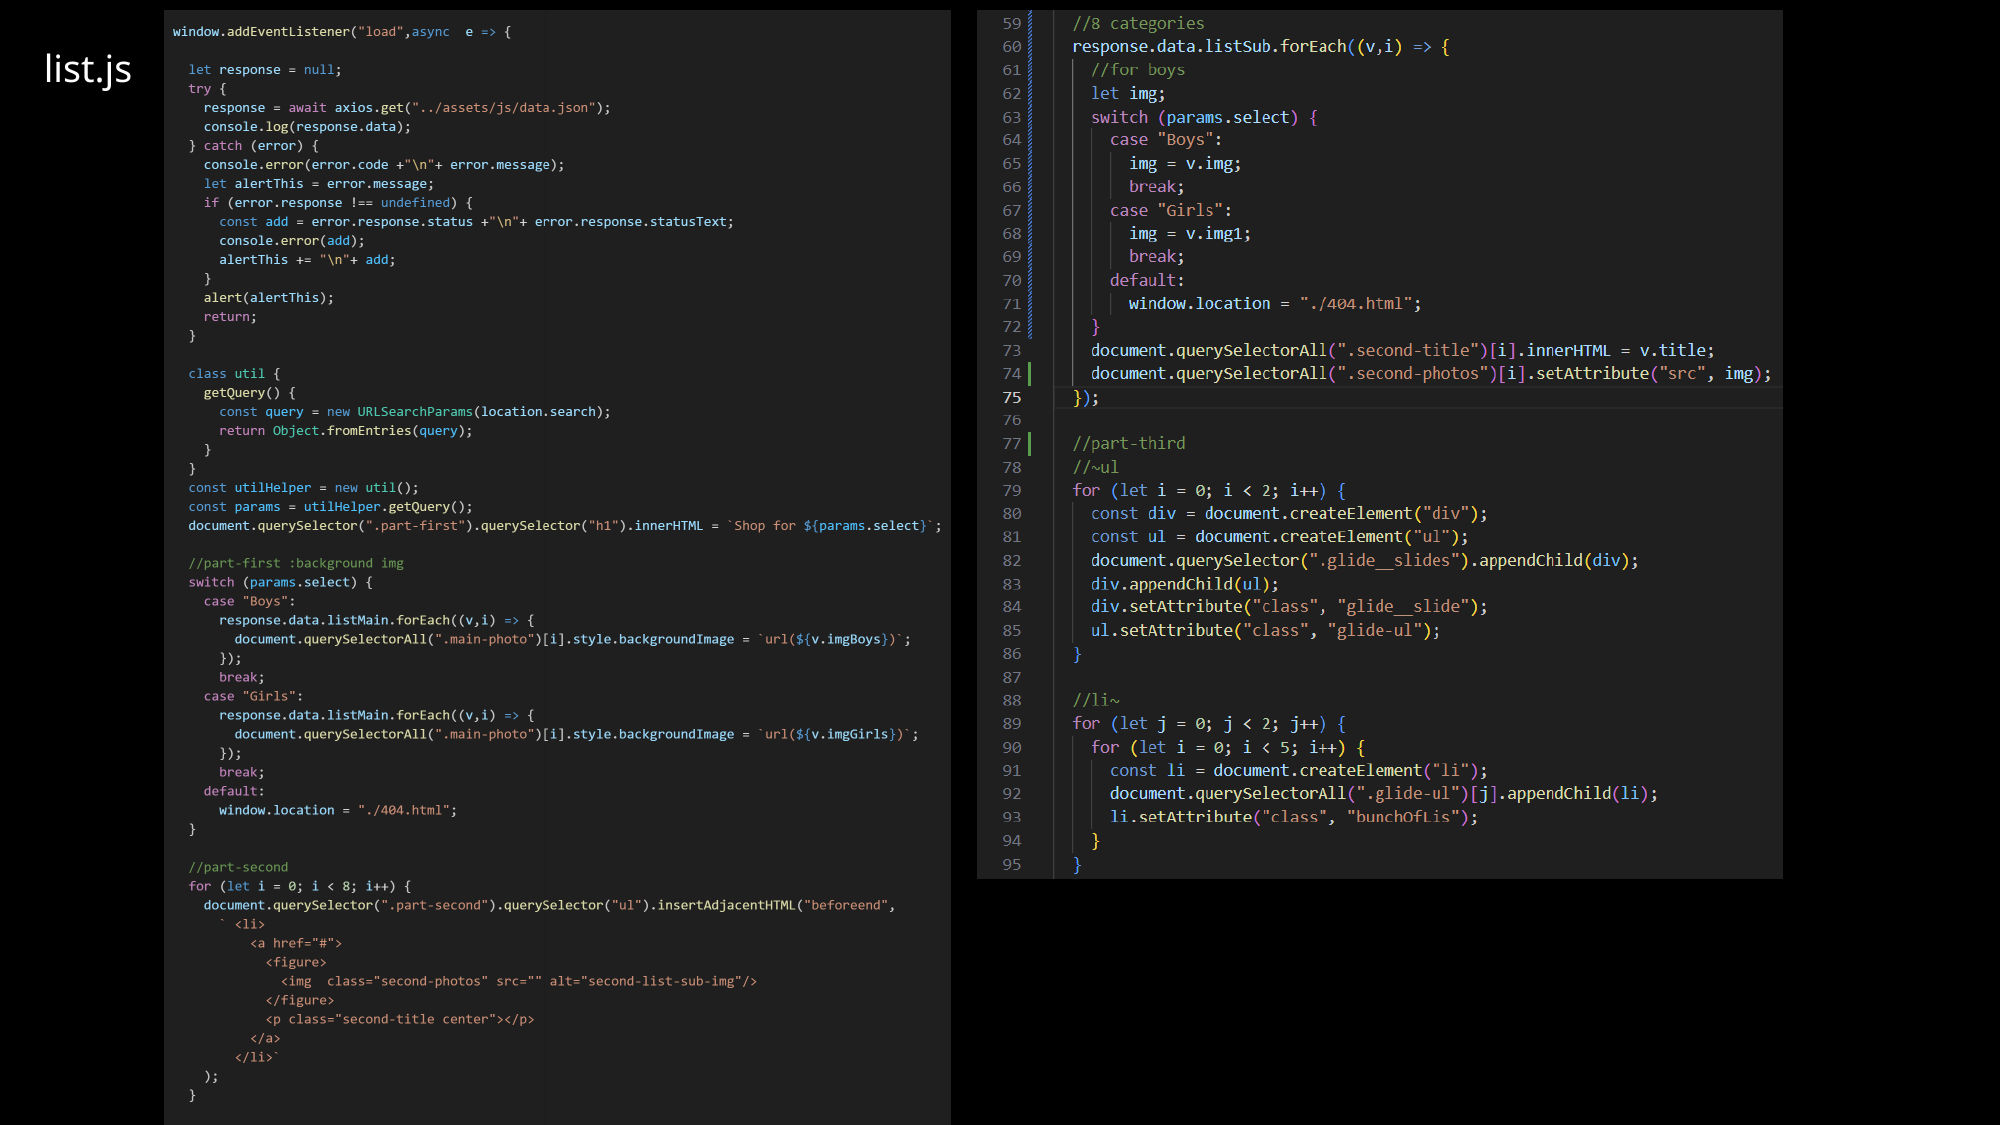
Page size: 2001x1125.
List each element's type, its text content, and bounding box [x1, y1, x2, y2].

title list.js [28, 10, 164, 131]
picture [164, 10, 951, 1125]
picture [977, 10, 1783, 879]
